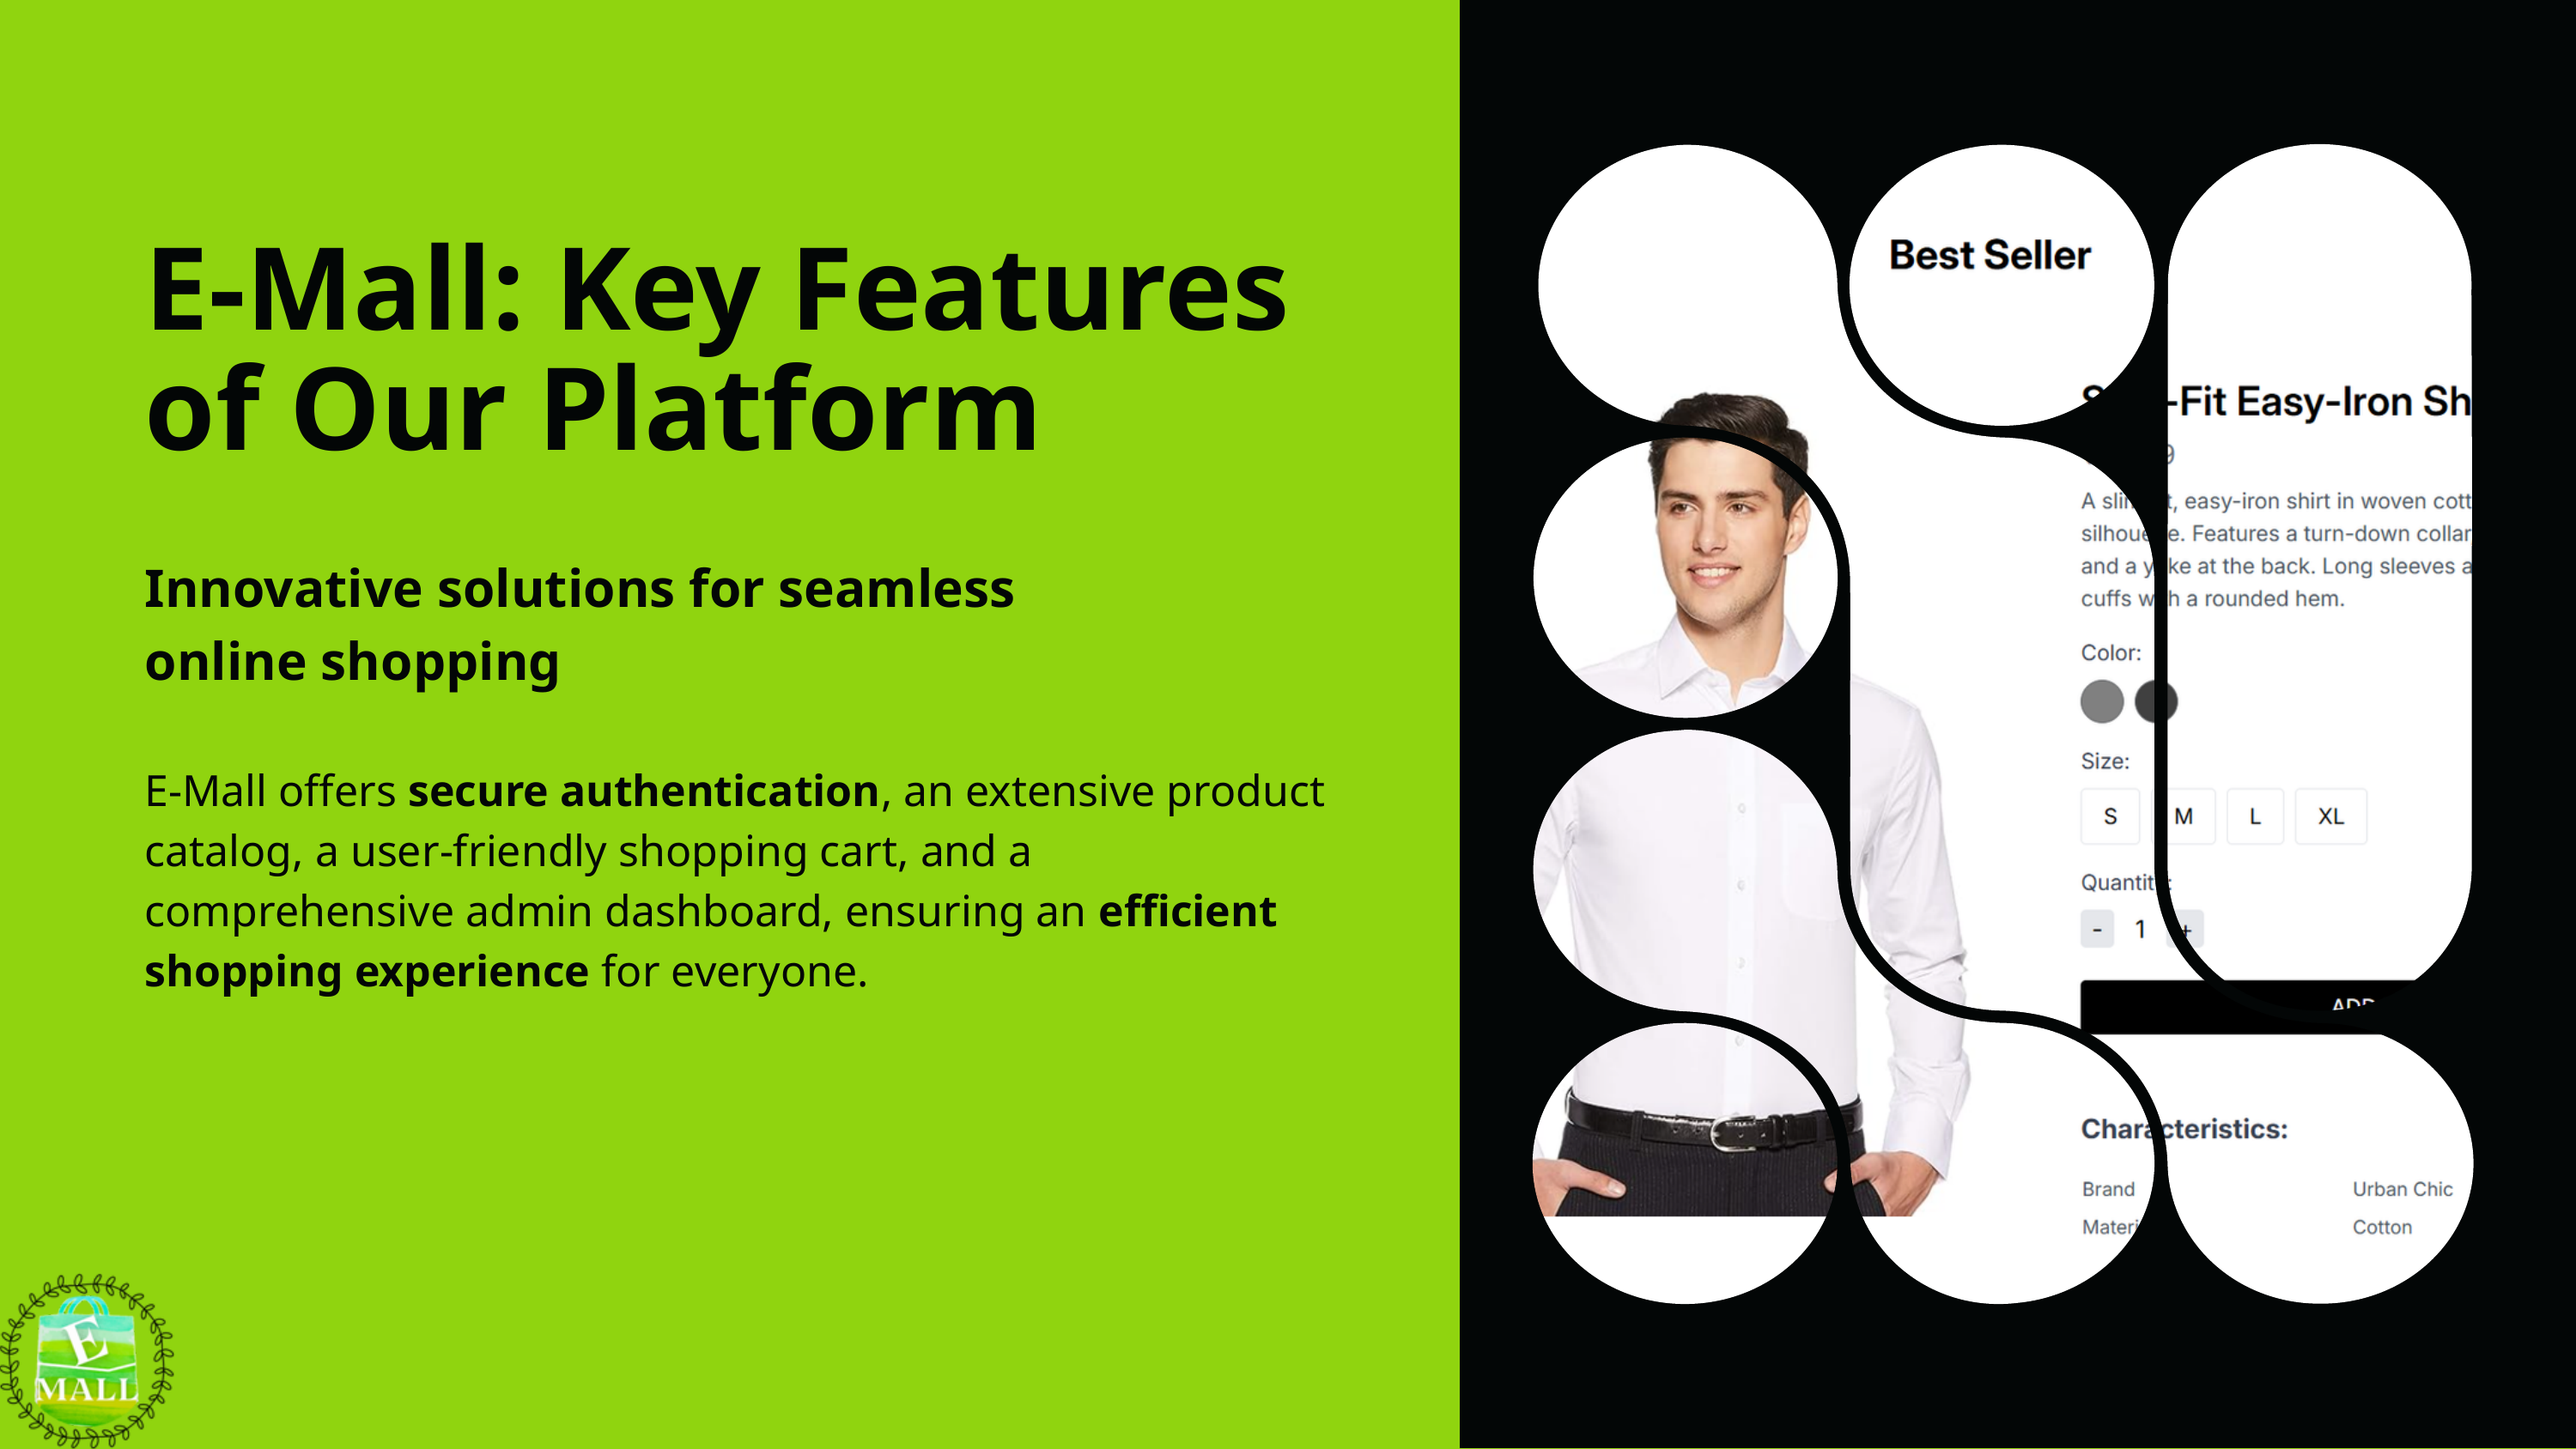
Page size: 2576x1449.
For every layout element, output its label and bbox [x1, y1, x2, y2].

text_box [144, 221, 1396, 988]
picture [0, 1257, 191, 1449]
text_box [1533, 144, 2472, 1304]
text_box [1459, 0, 2576, 1449]
